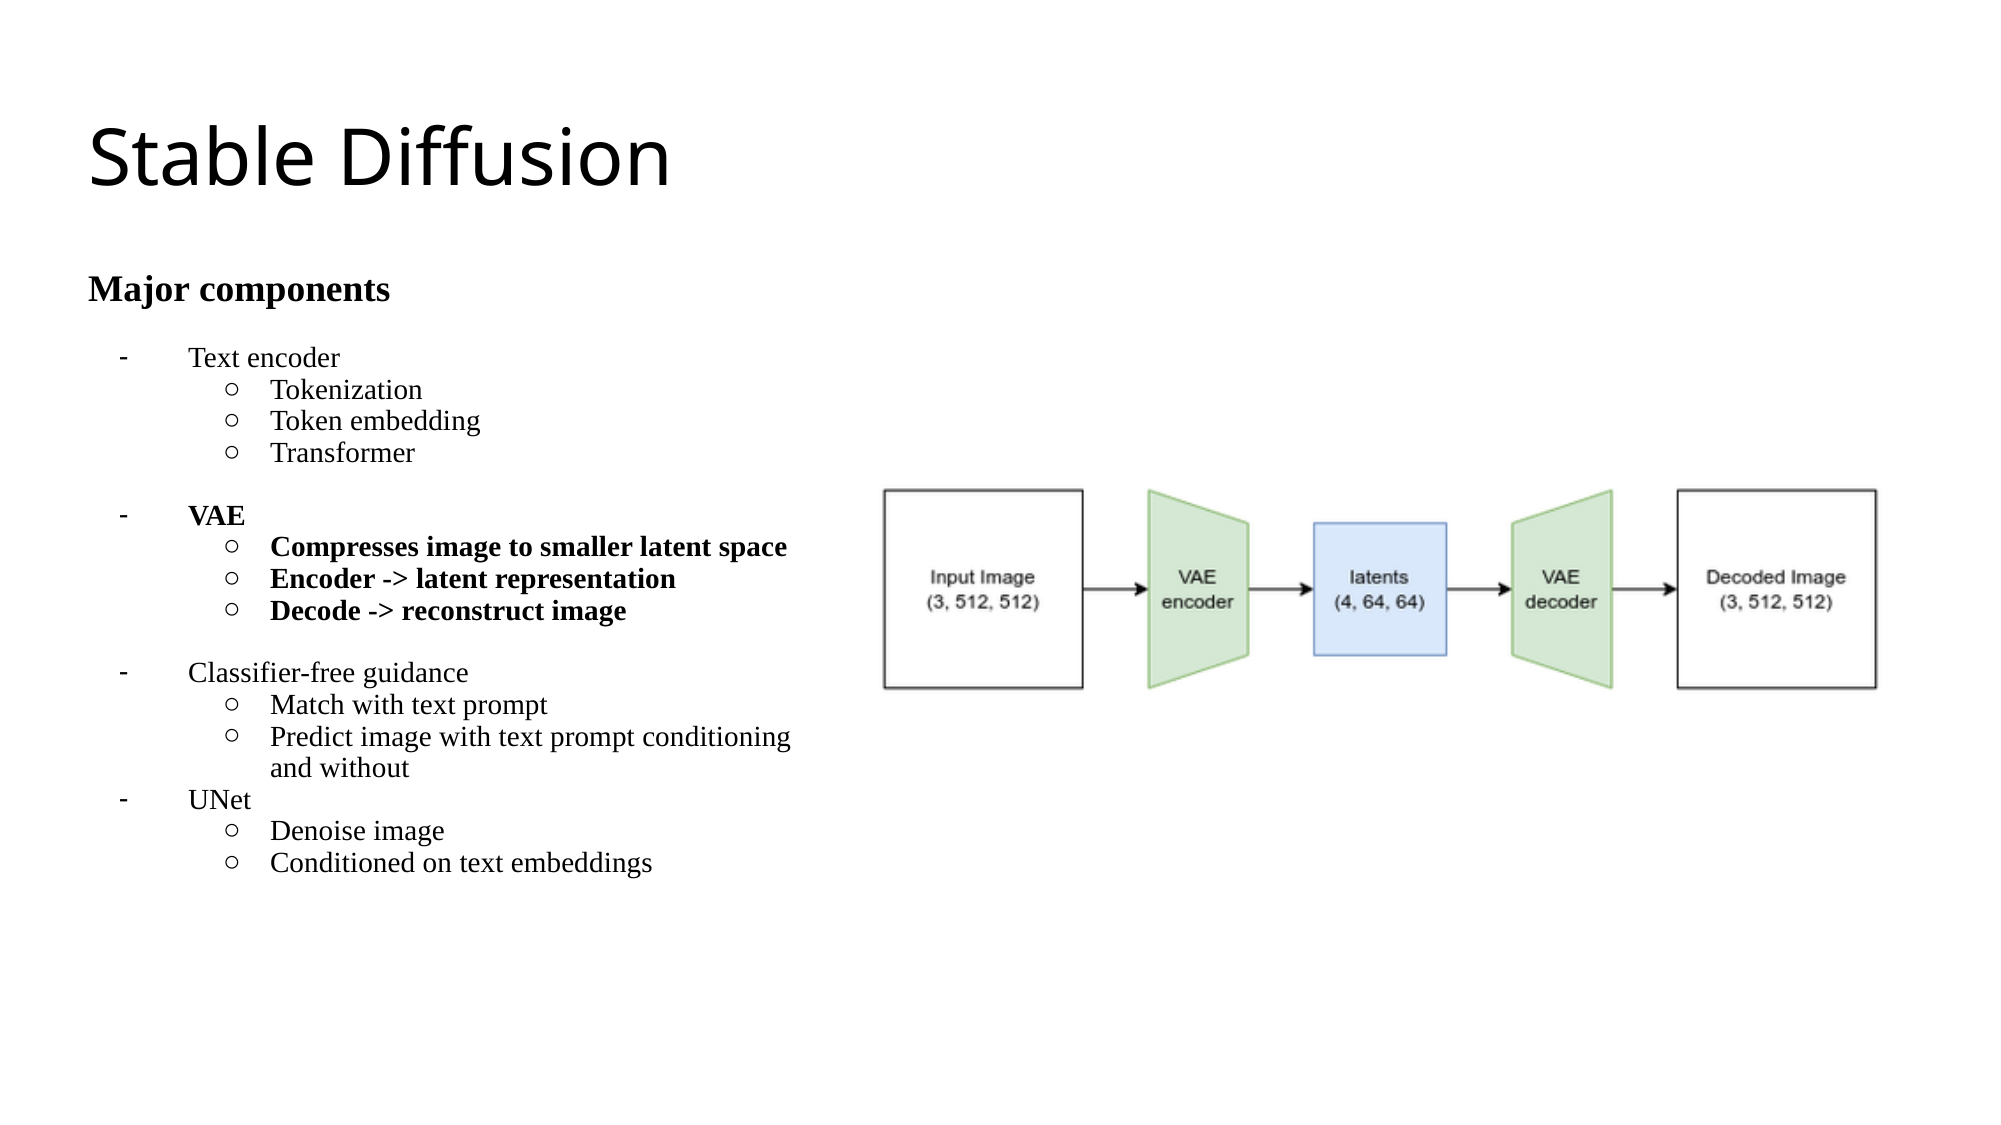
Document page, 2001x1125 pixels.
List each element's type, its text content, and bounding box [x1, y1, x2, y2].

list Major components Text encoder Tokenization Token embedding Transformer VAE Compresses image to smaller latent space Encoder -> latent representation Decode -> reconstruct image Classifier-free guidance Match with text prompt Predict image with text prompt conditioning and without UNet Denoise image Conditioned on text embeddings [68, 248, 859, 996]
title Stable Diffusion [68, 97, 1932, 223]
picture [858, 464, 1905, 717]
